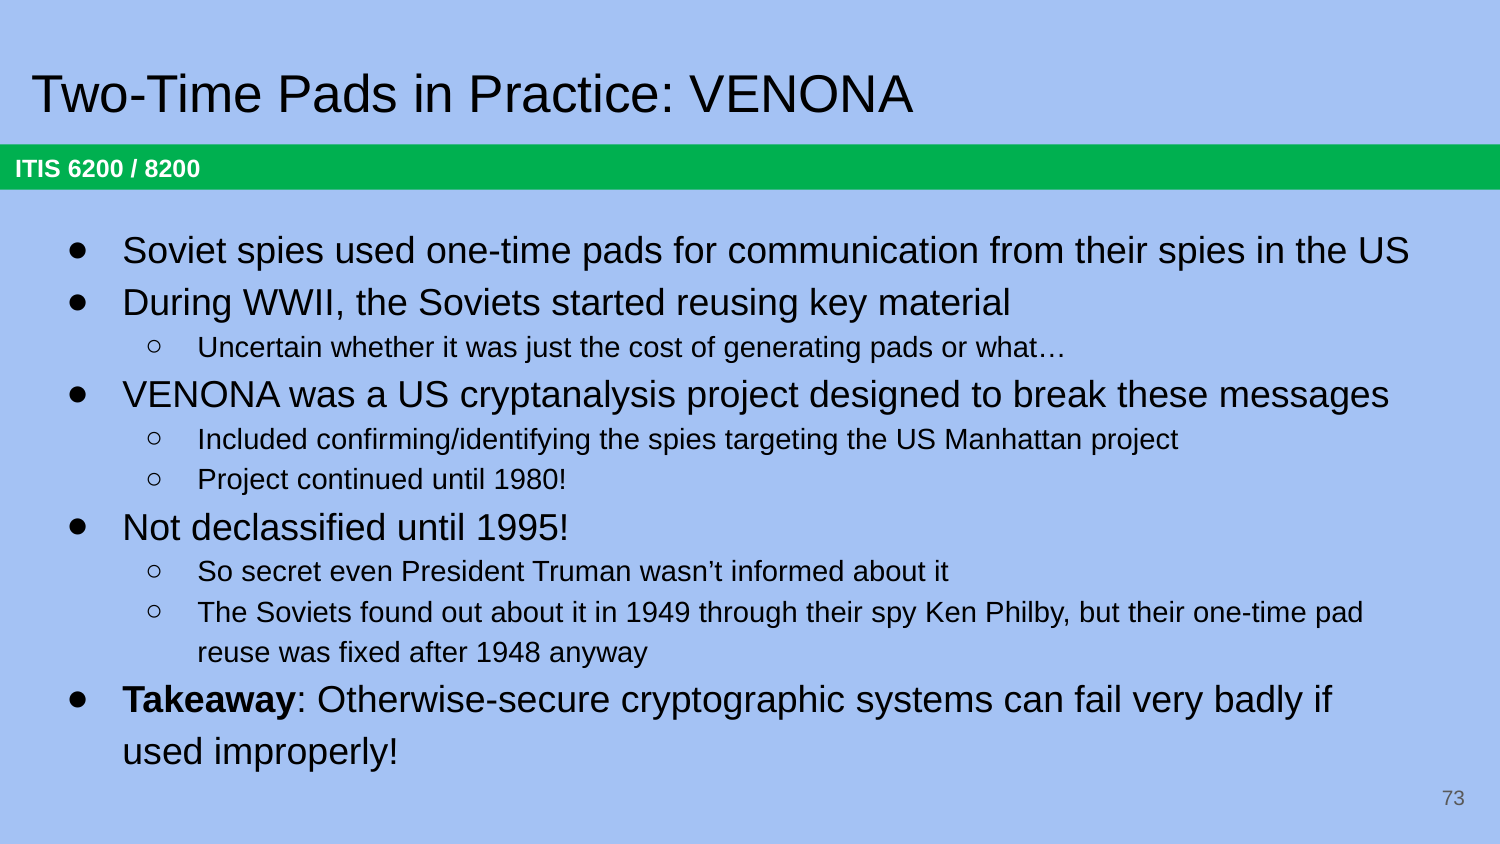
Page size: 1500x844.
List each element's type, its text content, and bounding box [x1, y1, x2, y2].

list Soviet spies used one-time pads for communication from their spies in the US During WWII, the Soviets started reusing key material Uncertain whether it was just the cost of generating pads or what… VENONA was a US cryptanalysis project designed to break these messages Included confirming/identifying the spies targeting the US Manhattan project Project continued until 1980! Not declassified until 1995! So secret even President Truman wasn’t informed about it The Soviets found out about it in 1949 through their spy Ken Philby, but their one-time pad reuse was fixed after 1948 anyway Takeaway: Otherwise-secure cryptographic systems can fail very badly if used improperly! [32, 204, 1431, 823]
slide_number 73 [1389, 764, 1480, 830]
title Two-Time Pads in Practice: VENONA [16, 44, 1415, 139]
